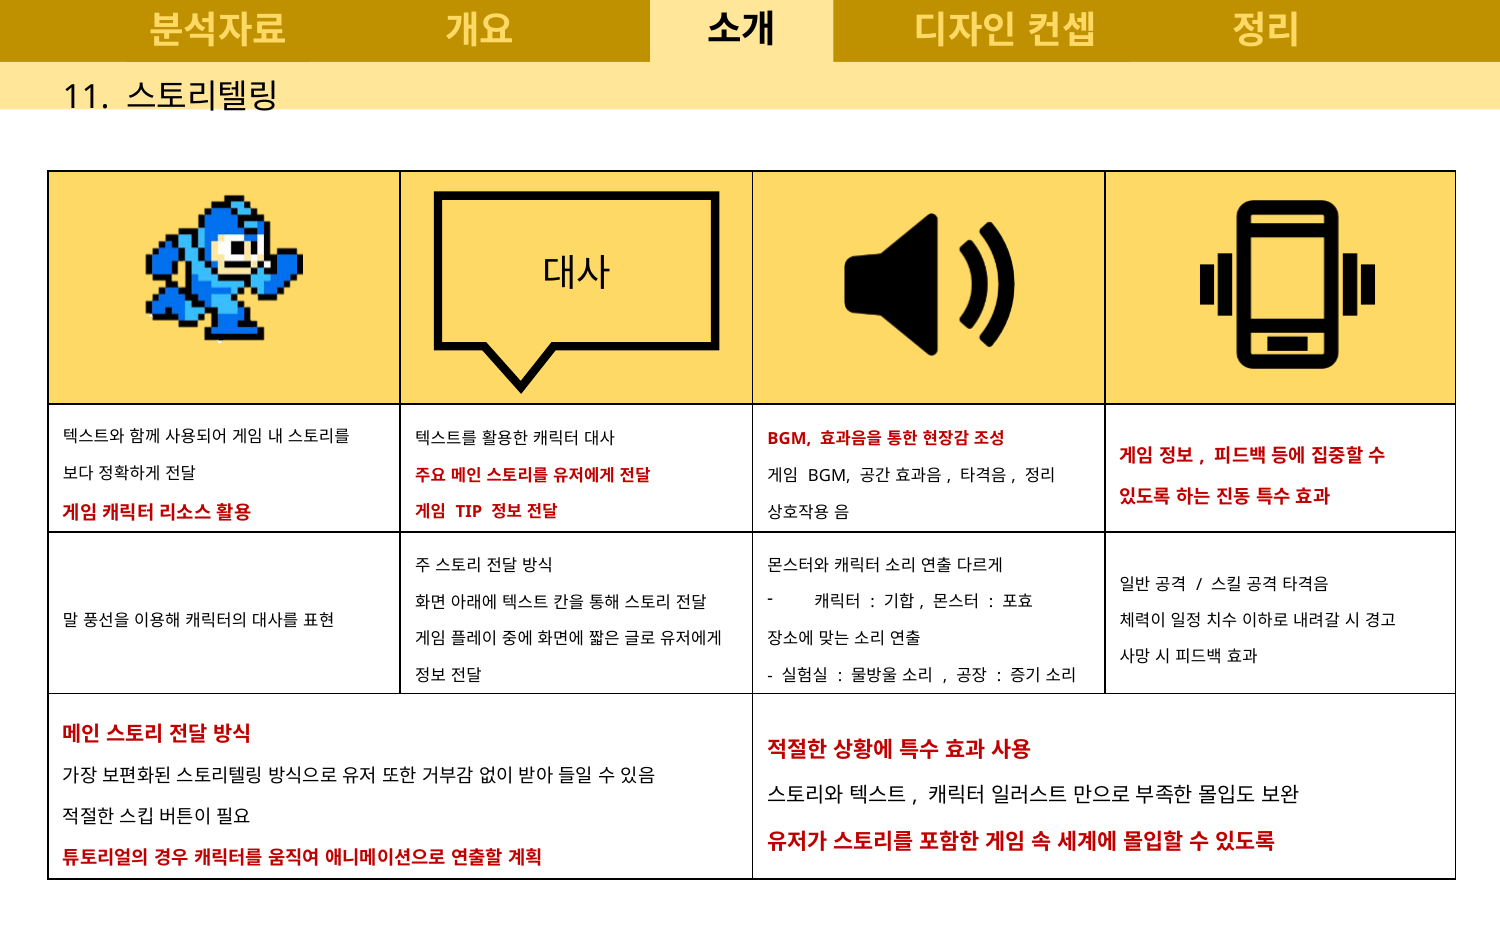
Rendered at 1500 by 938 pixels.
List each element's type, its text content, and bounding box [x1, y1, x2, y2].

table_header [49, 172, 399, 403]
list 소개 [650, 0, 834, 62]
list 11. 스토리텔링 [47, 62, 1456, 110]
table_header [1106, 172, 1455, 403]
table_header [401, 172, 752, 403]
picture [132, 187, 316, 347]
table_cell 게임 정보, 피드백 등에 집중할 수 있도록 하는 진동 특수 효과 [1106, 405, 1455, 531]
table_cell BGM, 효과음을 통한 현장감 조성 게임 BGM, 공간 효과음, 타격음, 정리 상호작용 음 [753, 405, 1104, 531]
table_cell 몬스터와 캐릭터 소리 연출 다르게 캐릭터 : 기합, 몬스터 : 포효 장소에 맞는 소리 연출 - 실험실 : 물방울 소리 , 공장 : 증기 소리 [753, 533, 1104, 693]
table_header [753, 172, 1104, 403]
table_cell 메인 스토리 전달 방식 가장 보편화된 스토리텔링 방식으로 유저 또한 거부감 없이 받아 들일 수 있음 적절한 스킵 버튼이 필요 튜토리얼의 경우 캐릭터를 움직여 애니메이션으로 연출할 계획 [49, 694, 752, 878]
table_cell 텍스트를 활용한 캐릭터 대사 주요 메인 스토리를 유저에게 전달 게임 TIP 정보 전달 [401, 405, 752, 531]
list 개요 [388, 0, 572, 62]
table_cell 주 스토리 전달 방식 화면 아래에 텍스트 칸을 통해 스토리 전달 게임 플레이 중에 화면에 짧은 글로 유저에게 정보 전달 [401, 533, 752, 693]
list 정리 [1175, 0, 1359, 62]
text_box 디자인 컨셉 [879, 0, 1131, 62]
picture [1198, 195, 1377, 374]
text_box 대사 [437, 194, 717, 390]
picture [840, 195, 1019, 374]
title 분석자료 [126, 0, 310, 62]
table_cell 적절한 상황에 특수 효과 사용 스토리와 텍스트, 캐릭터 일러스트 만으로 부족한 몰입도 보완 유저가 스토리를 포함한 게임 속 세계에 몰입할 수 있도록 [753, 694, 1455, 878]
table_cell 일반 공격 / 스킬 공격 타격음 체력이 일정 치수 이하로 내려갈 시 경고 사망 시 피드백 효과 [1106, 533, 1455, 693]
table_cell 말 풍선을 이용해 캐릭터의 대사를 표현 [49, 533, 399, 693]
table_cell 텍스트와 함께 사용되어 게임 내 스토리를 보다 정확하게 전달 게임 캐릭터 리소스 활용 [49, 405, 399, 531]
